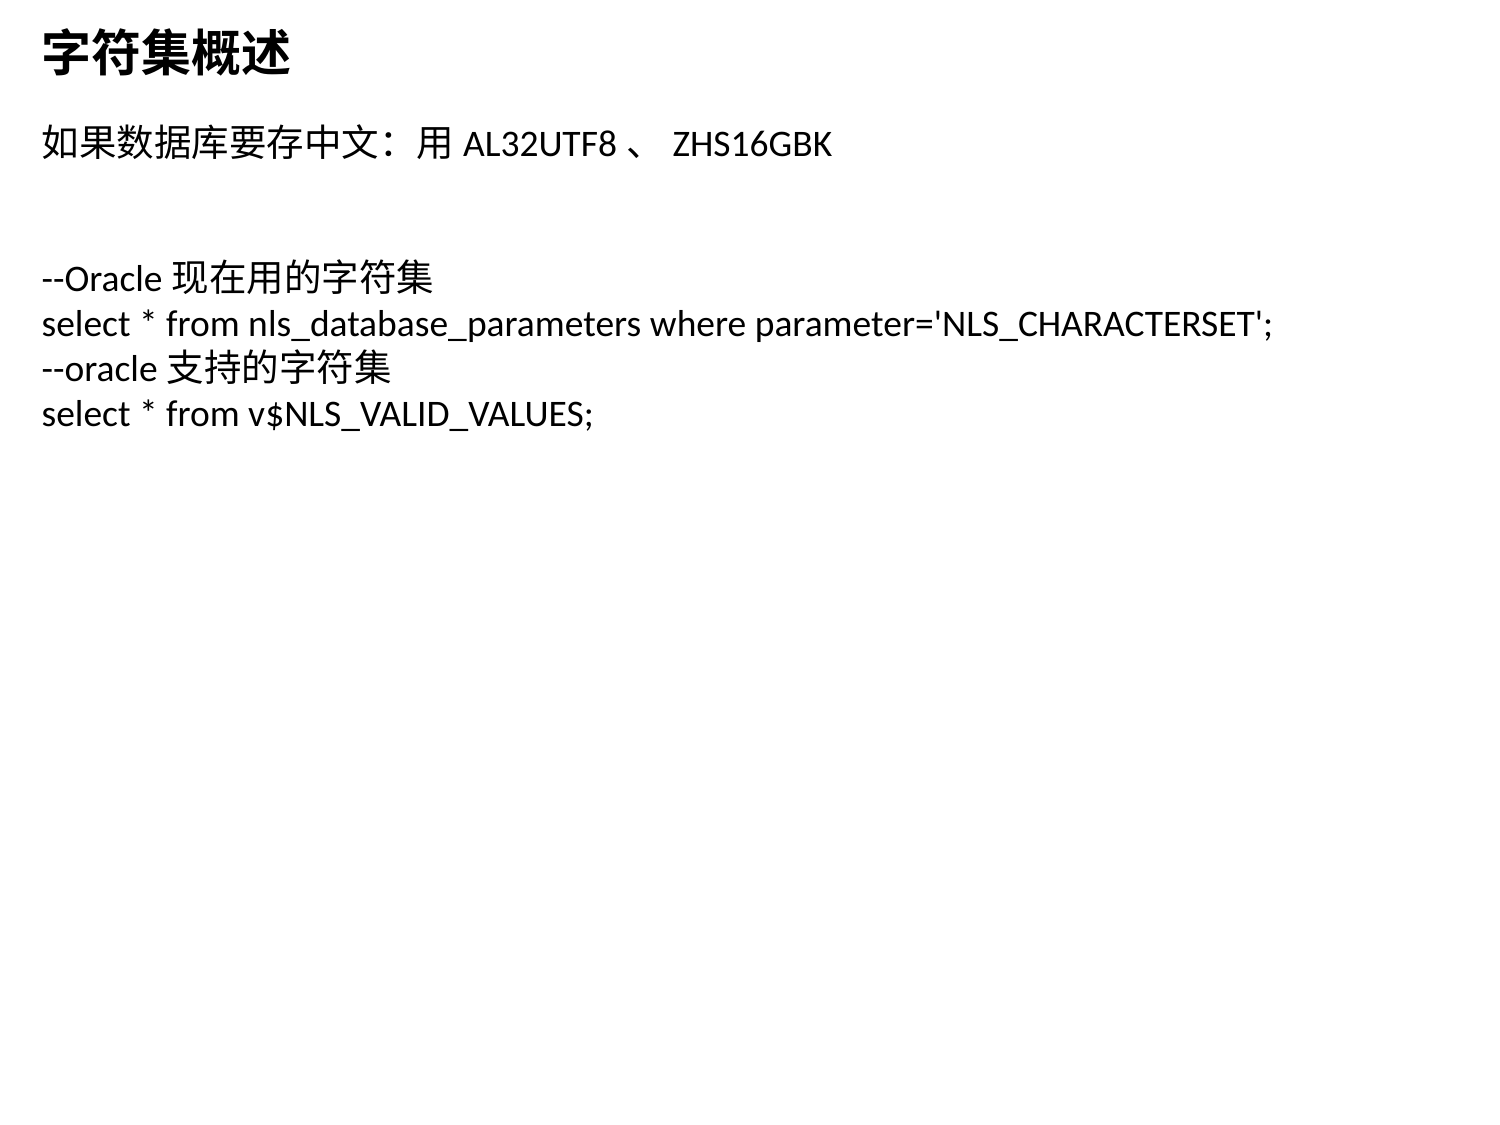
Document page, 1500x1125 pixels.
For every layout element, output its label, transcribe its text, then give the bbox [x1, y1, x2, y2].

text_box 字符集概述 [26, 14, 337, 89]
text_box 如果数据库要存中文：用AL32UTF8、ZHS16GBK --Oracle现在用的字符集 select * from nls_database_parameters where parameter='NLS_CHARACTERSET'; --oracle支持的字符集 select * from v$NLS_VALID_VALUES; [26, 112, 1400, 442]
